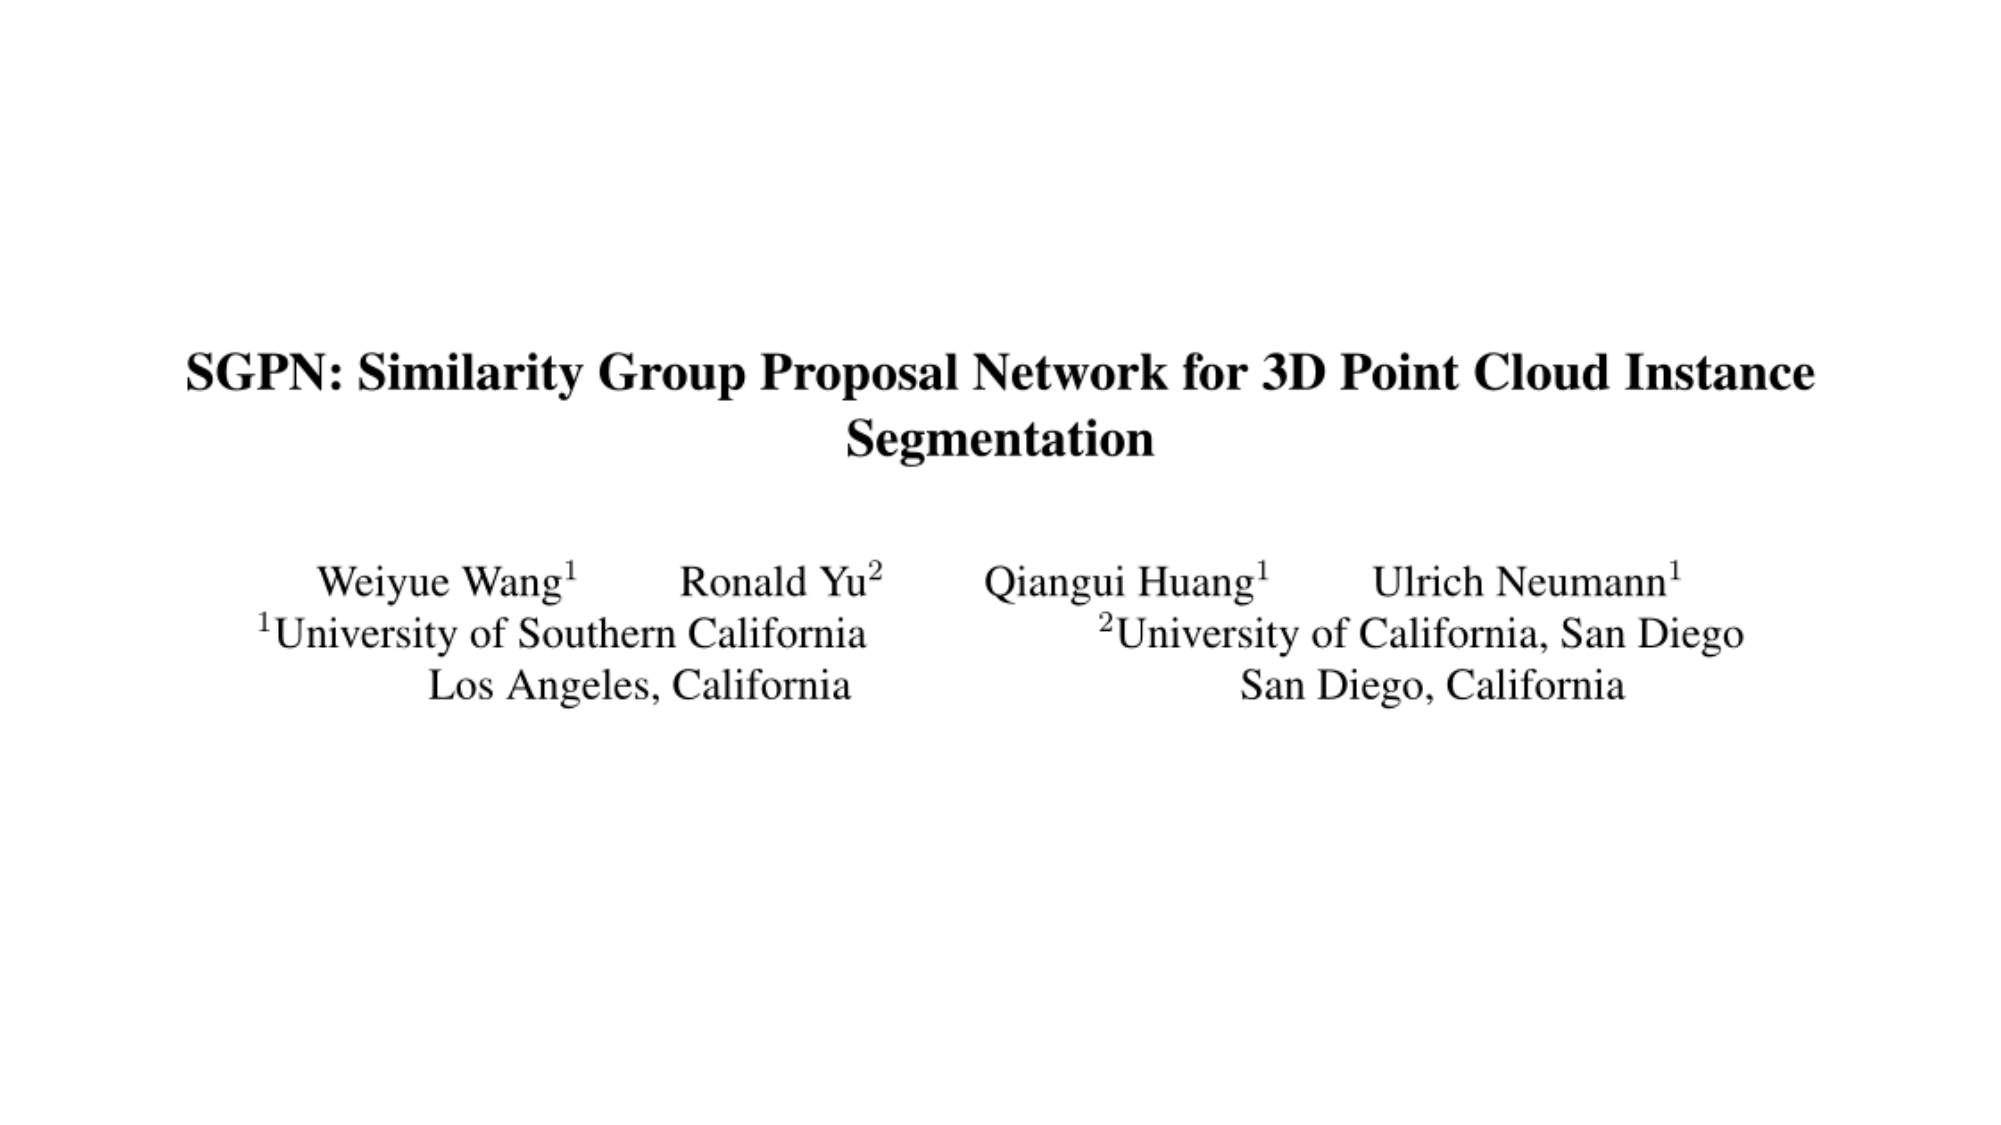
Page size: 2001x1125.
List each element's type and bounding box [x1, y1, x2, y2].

picture [154, 315, 1846, 714]
